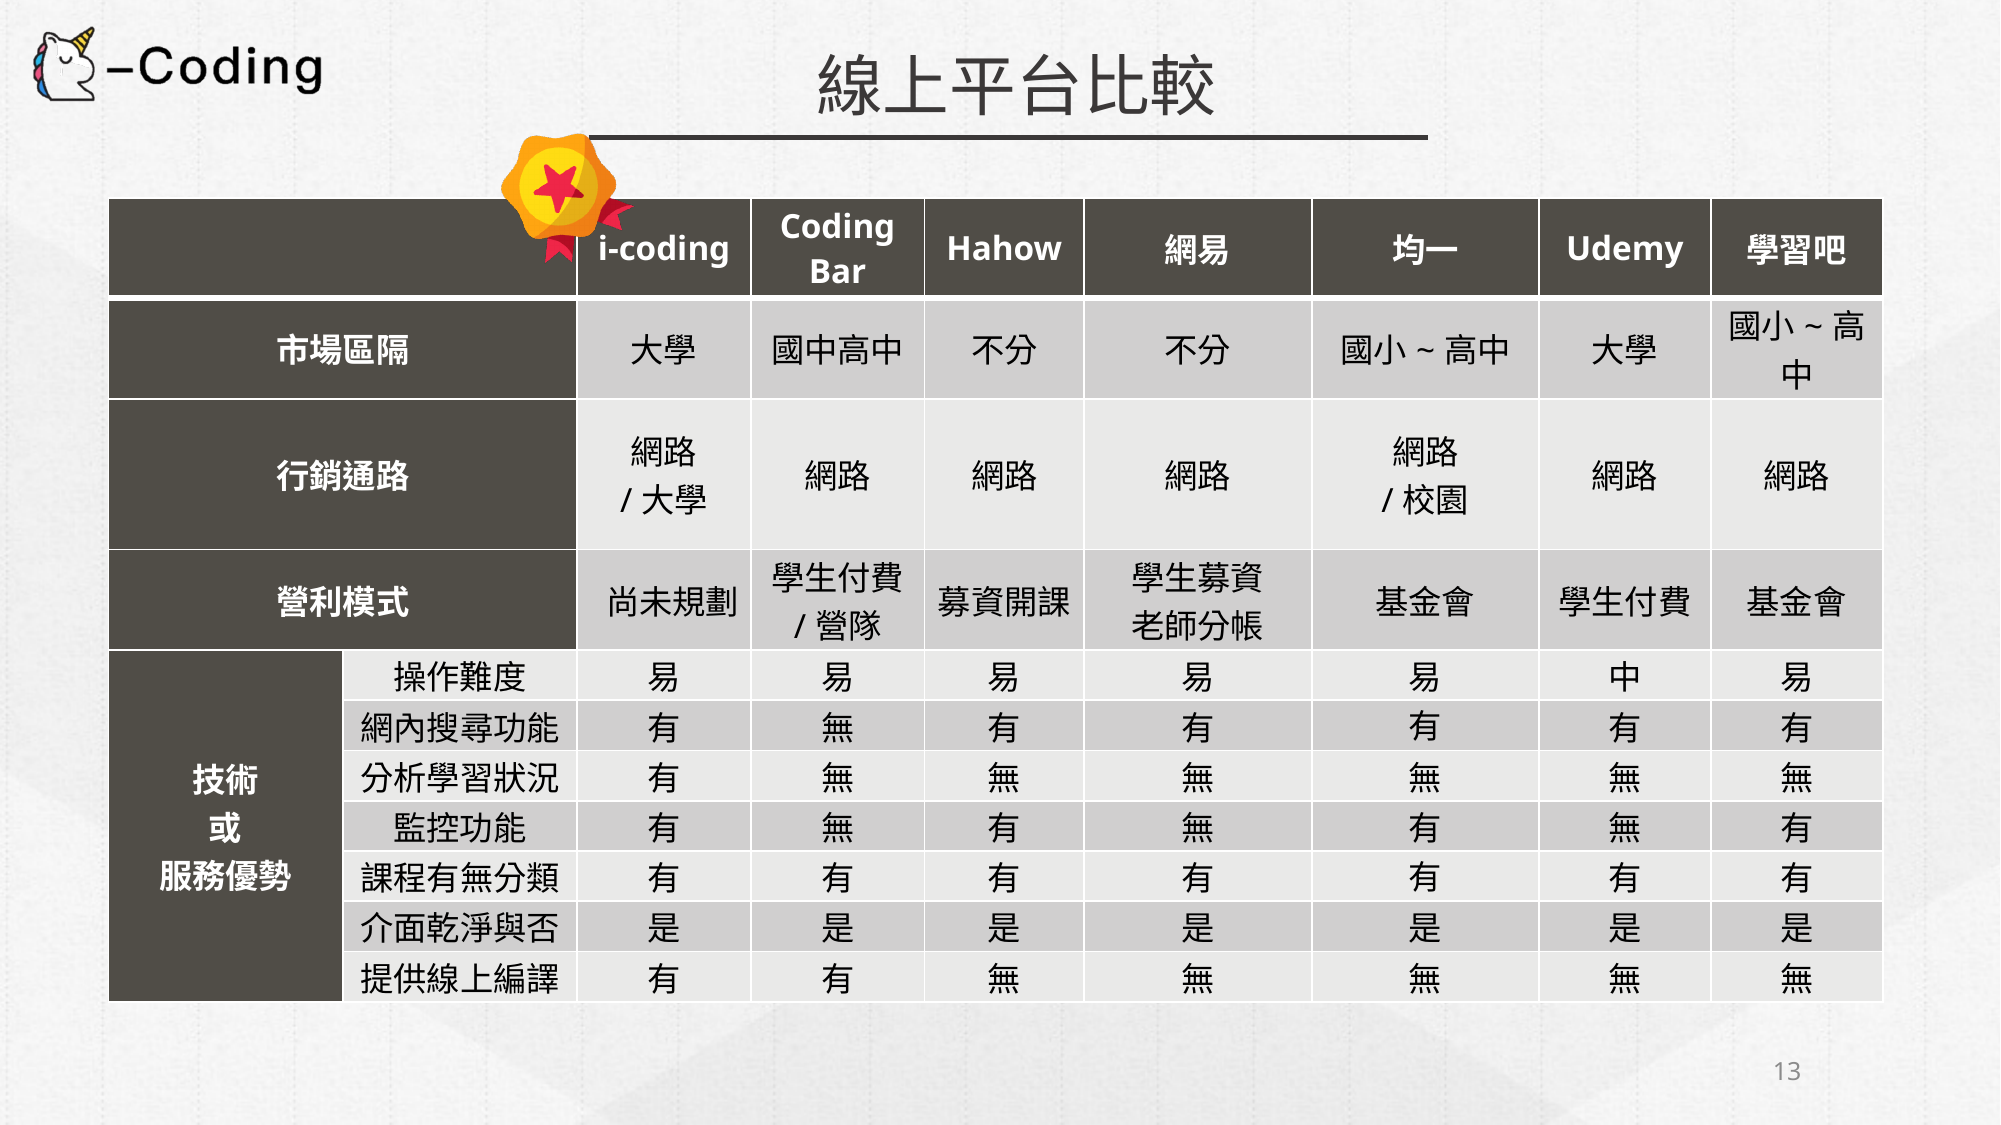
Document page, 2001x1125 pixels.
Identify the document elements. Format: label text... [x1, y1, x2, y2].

table_cell 操作難度 [344, 651, 576, 699]
table_cell 不分 [925, 301, 1083, 398]
table_cell 國中高中 [752, 301, 924, 398]
table_cell 網路 [1540, 400, 1710, 549]
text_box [561, 36, 1472, 138]
table_cell 網路 [925, 400, 1083, 549]
table_cell 基金會 [1313, 550, 1538, 649]
table_header 網易 [1085, 199, 1311, 295]
table_cell 是 [1540, 902, 1710, 951]
table_cell 網路 [752, 400, 924, 549]
table_cell 有 [1085, 852, 1311, 900]
table_cell 網內搜尋功能 [344, 701, 576, 750]
table_cell 學生付費 [1540, 550, 1710, 649]
table_cell 有 [752, 852, 924, 900]
table_cell 有 [925, 701, 1083, 750]
picture [0, 0, 2000, 1125]
table_cell 是 [578, 902, 750, 951]
table_header 均一 [1313, 199, 1538, 295]
table_cell 是 [1313, 902, 1538, 951]
table_cell 國小~高中 [1712, 301, 1882, 398]
table_cell 營利模式 [109, 550, 576, 649]
table_cell 是 [1712, 902, 1882, 951]
table_cell 有 [578, 952, 750, 1001]
table_cell 易 [1085, 651, 1311, 699]
table_cell 國小~高中 [1313, 301, 1538, 398]
table_cell 有 [1712, 852, 1882, 900]
table_header 學習吧 [1712, 199, 1882, 295]
table_cell 學生募資 老師分帳 [1085, 550, 1311, 649]
table_cell 易 [1313, 651, 1538, 699]
table_cell 無 [752, 701, 924, 750]
table_cell 有 [1712, 802, 1882, 850]
table_cell 易 [925, 651, 1083, 699]
table_cell 是 [752, 902, 924, 951]
table_cell 有 [1313, 852, 1538, 900]
table_header i-coding [578, 199, 750, 295]
table_cell 網路 [1085, 400, 1311, 549]
table_cell 有 [578, 701, 750, 750]
table_cell 監控功能 [344, 802, 576, 850]
table_cell 是 [1085, 902, 1311, 951]
table_cell 無 [1712, 751, 1882, 800]
table_cell 有 [1540, 701, 1710, 750]
table_cell 提供線上編譯 [344, 952, 576, 1001]
table_cell 無 [1085, 802, 1311, 850]
table_cell 無 [1085, 952, 1311, 1001]
table_cell 易 [752, 651, 924, 699]
table_cell 易 [1712, 651, 1882, 699]
table_cell 有 [578, 751, 750, 800]
table_cell 有 [1540, 852, 1710, 900]
table_cell 無 [1712, 952, 1882, 1001]
table_cell 無 [1313, 952, 1538, 1001]
table_cell 是 [925, 902, 1083, 951]
table_header [109, 199, 576, 295]
table_cell 介面乾淨與否 [344, 902, 576, 951]
table_cell 大學 [1540, 301, 1710, 398]
table_cell 有 [1313, 701, 1538, 750]
table_cell 不分 [1085, 301, 1311, 398]
table_cell 有 [752, 952, 924, 1001]
table_cell 無 [925, 751, 1083, 800]
table_cell 網路 [1712, 400, 1882, 549]
table_cell 大學 [578, 301, 750, 398]
table_cell 市場區隔 [109, 301, 576, 398]
table_cell 募資開課 [925, 550, 1083, 649]
table_cell 學生付費 /營隊 [752, 550, 924, 649]
table_cell 行銷通路 [109, 400, 576, 549]
table_cell 技術 或 服務優勢 [109, 651, 342, 1001]
table_cell 無 [1540, 751, 1710, 800]
table_cell 無 [752, 751, 924, 800]
table_cell 無 [1540, 802, 1710, 850]
table_cell 無 [1540, 952, 1710, 1001]
table_cell 無 [925, 952, 1083, 1001]
table_cell 有 [578, 852, 750, 900]
table_cell 基金會 [1712, 550, 1882, 649]
table_cell 尚未規劃 [578, 550, 750, 649]
table_cell 有 [925, 802, 1083, 850]
table_cell 無 [1085, 751, 1311, 800]
table_cell 有 [925, 852, 1083, 900]
table_cell 中 [1540, 651, 1710, 699]
table_cell 無 [1313, 751, 1538, 800]
table_cell 網路 /校園 [1313, 400, 1538, 549]
table_cell 有 [578, 802, 750, 850]
table_cell 網路 /大學 [578, 400, 750, 549]
table_header Coding Bar [752, 199, 924, 295]
table_cell 課程有無分類 [344, 852, 576, 900]
table_cell 有 [1712, 701, 1882, 750]
slide_number 13 [1366, 1042, 1817, 1103]
table_cell 易 [578, 651, 750, 699]
table_cell 分析學習狀況 [344, 751, 576, 800]
table_cell 無 [752, 802, 924, 850]
table_cell 有 [1085, 701, 1311, 750]
table_header Udemy [1540, 199, 1710, 295]
table_cell 有 [1313, 802, 1538, 850]
table_header Hahow [925, 199, 1083, 295]
